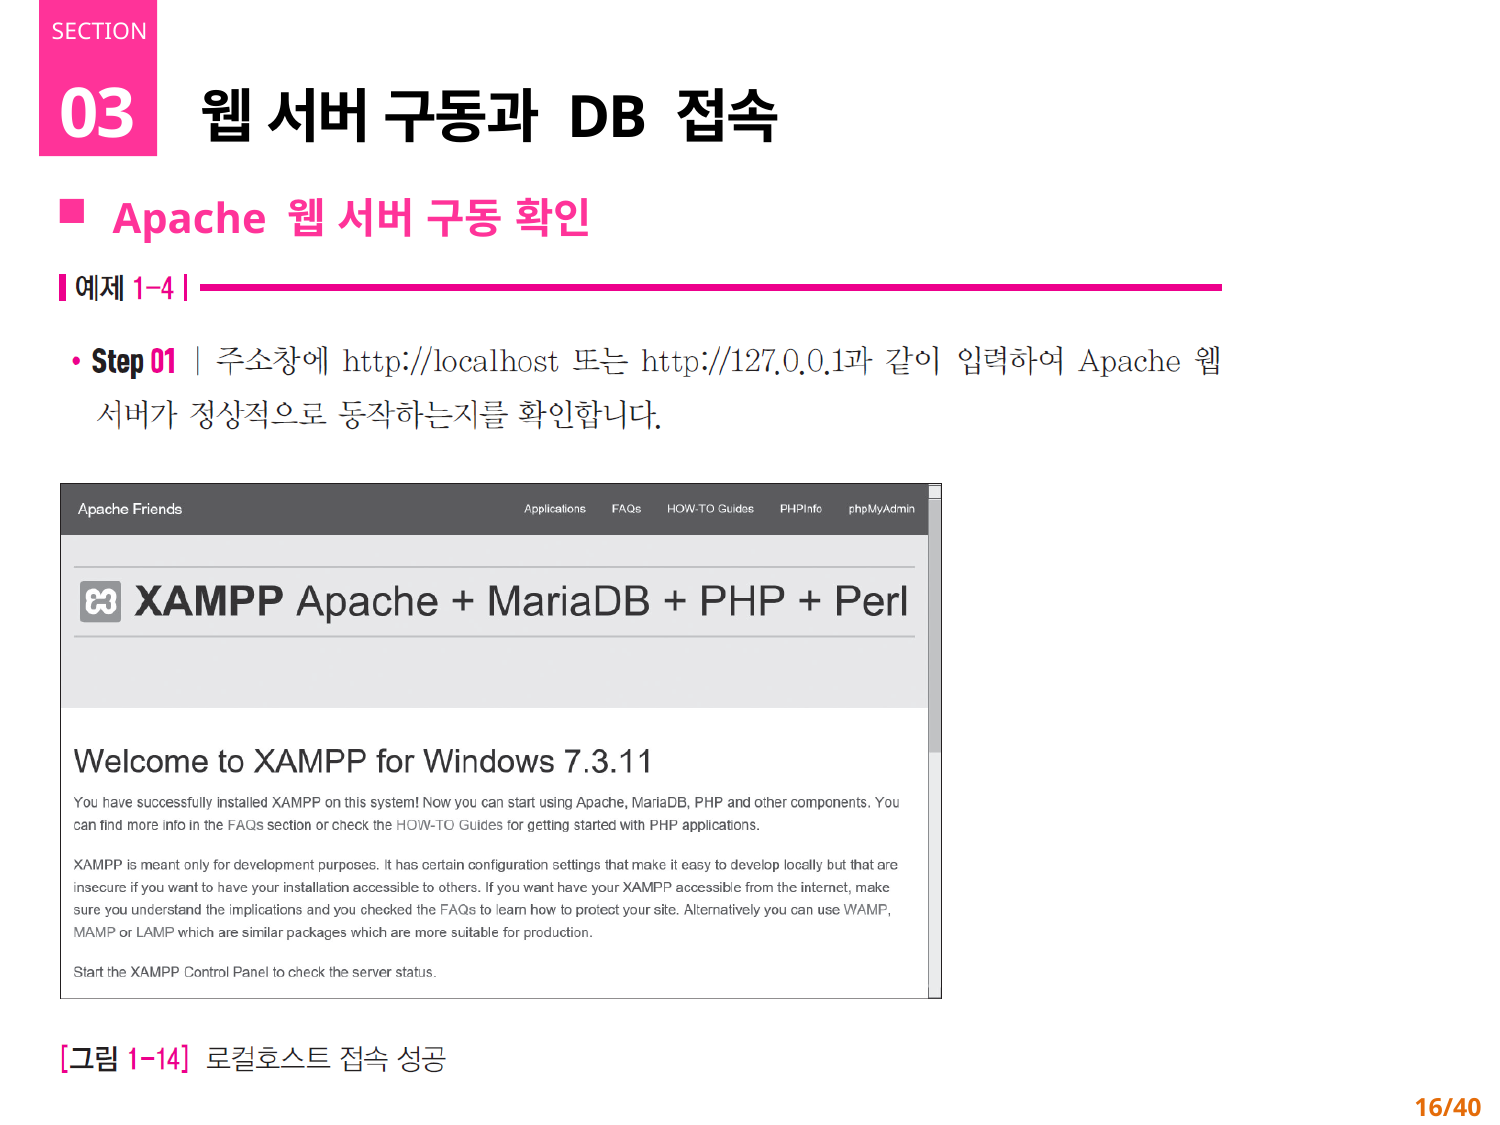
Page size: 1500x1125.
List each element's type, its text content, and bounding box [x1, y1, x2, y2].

text_box 03 [38, 70, 157, 149]
picture [19, 255, 1254, 1088]
title 웹 서버 구동과 DB 접속 [185, 75, 1463, 153]
list Apache 웹 서버 구동 확인 [41, 184, 1459, 263]
